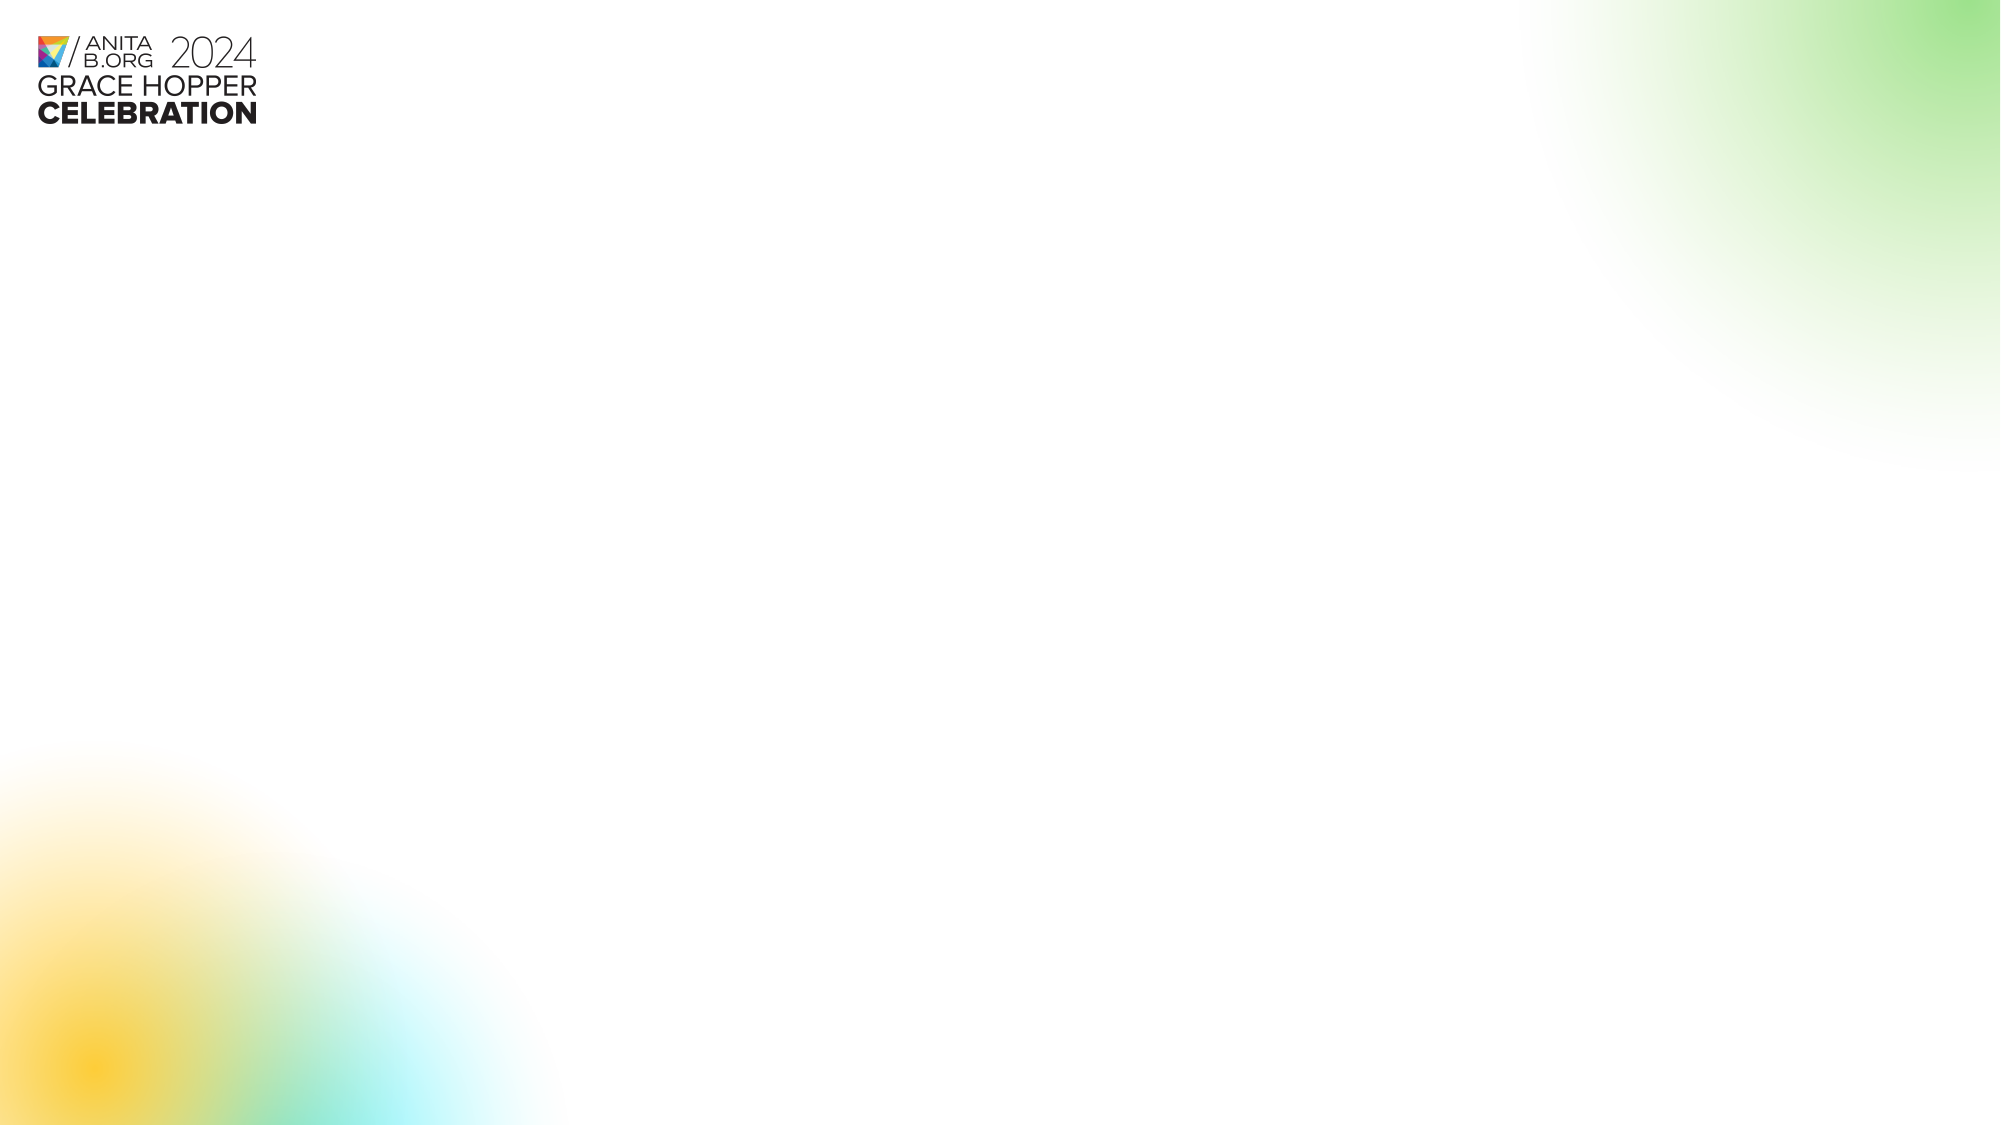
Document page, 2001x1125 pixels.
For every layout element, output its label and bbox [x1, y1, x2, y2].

picture [38, 36, 256, 124]
picture [0, 696, 570, 1125]
picture [1432, 0, 2001, 563]
